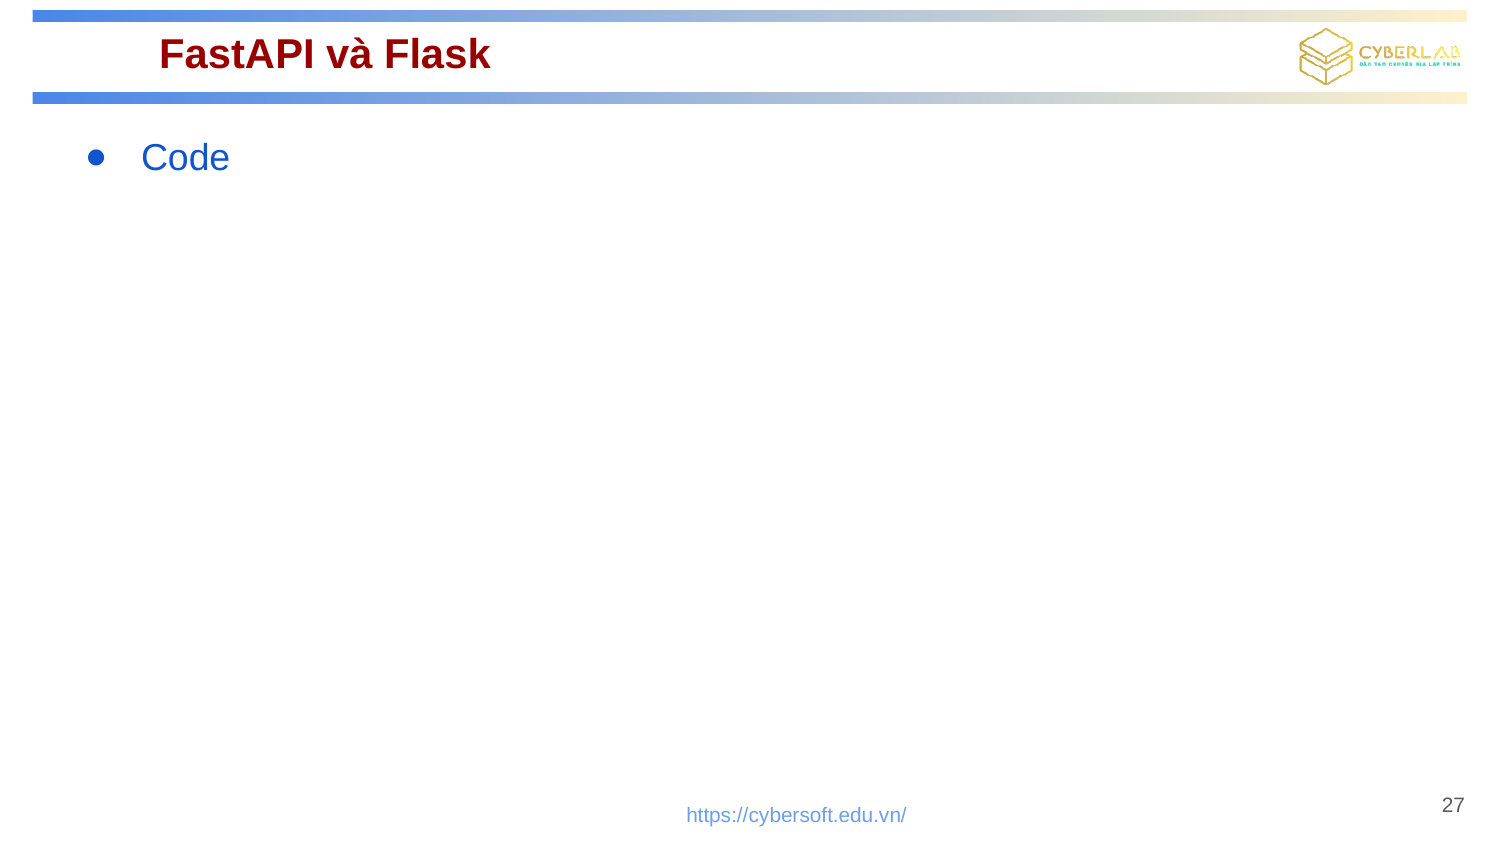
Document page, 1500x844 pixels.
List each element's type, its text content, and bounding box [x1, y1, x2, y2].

list Code [51, 111, 1449, 762]
slide_number 27 [1389, 782, 1480, 830]
title FastAPI và Flask [144, 12, 1449, 93]
picture [1449, 28, 1468, 85]
